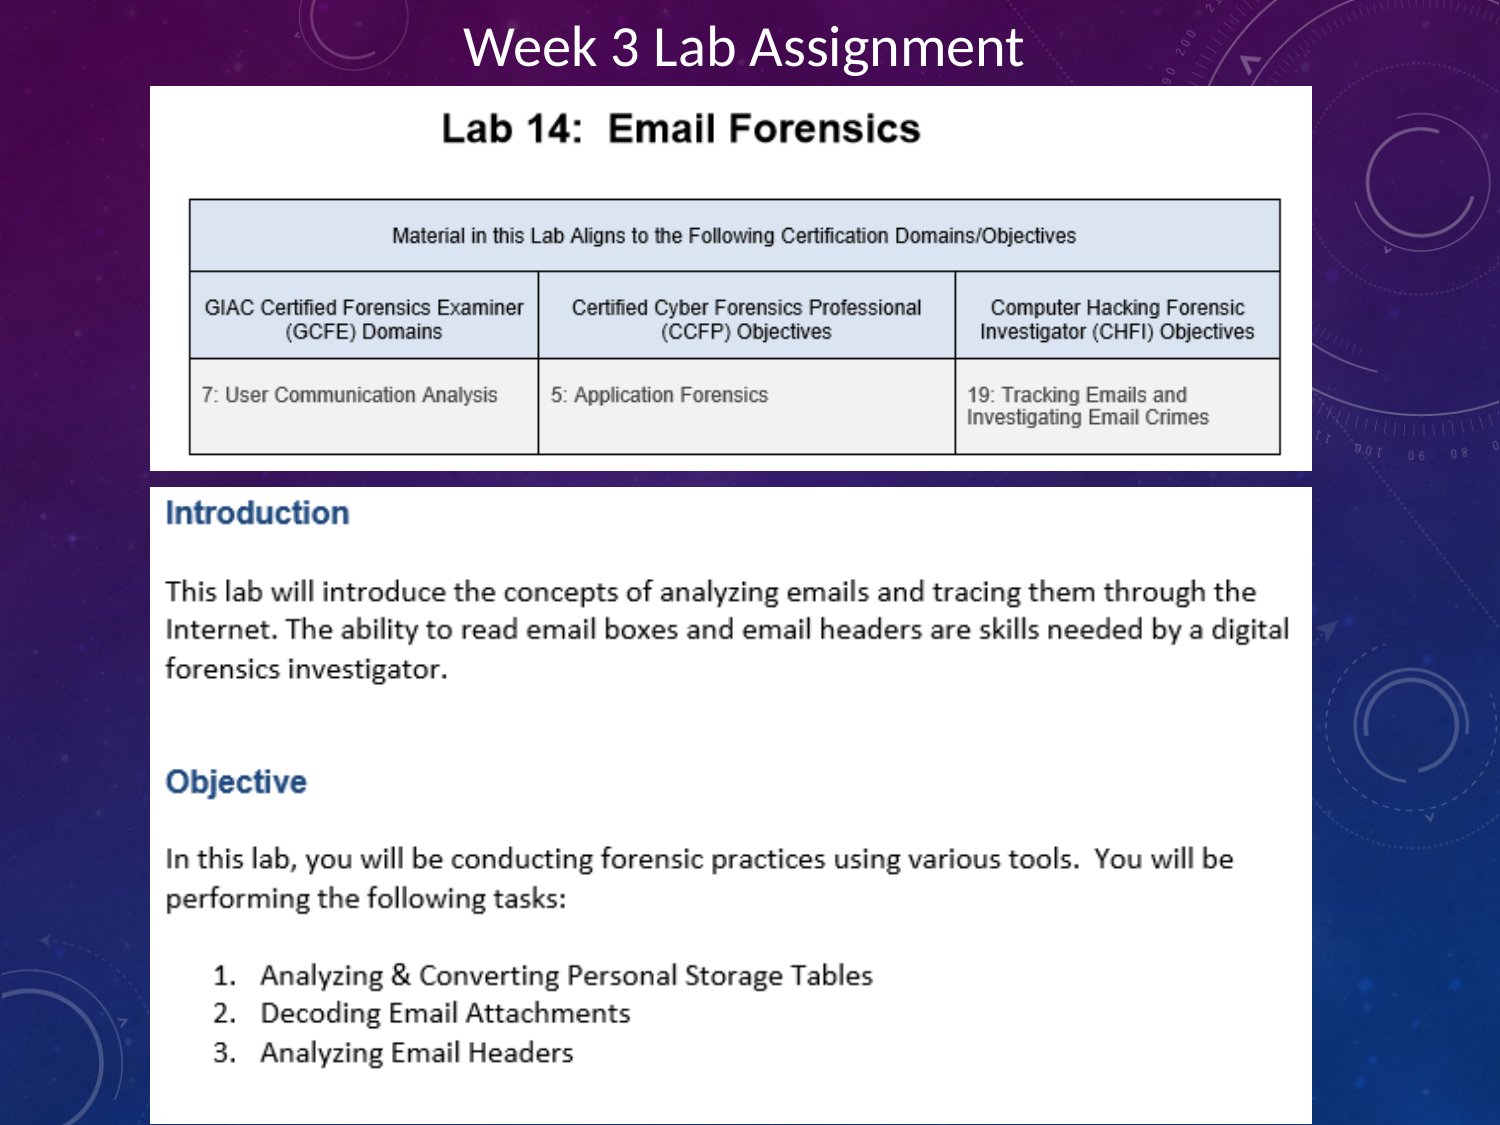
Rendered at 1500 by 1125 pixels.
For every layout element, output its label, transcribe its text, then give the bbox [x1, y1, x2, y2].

picture [0, 0, 1500, 1125]
text_box Week 3 Lab Assignment [448, 0, 1041, 86]
